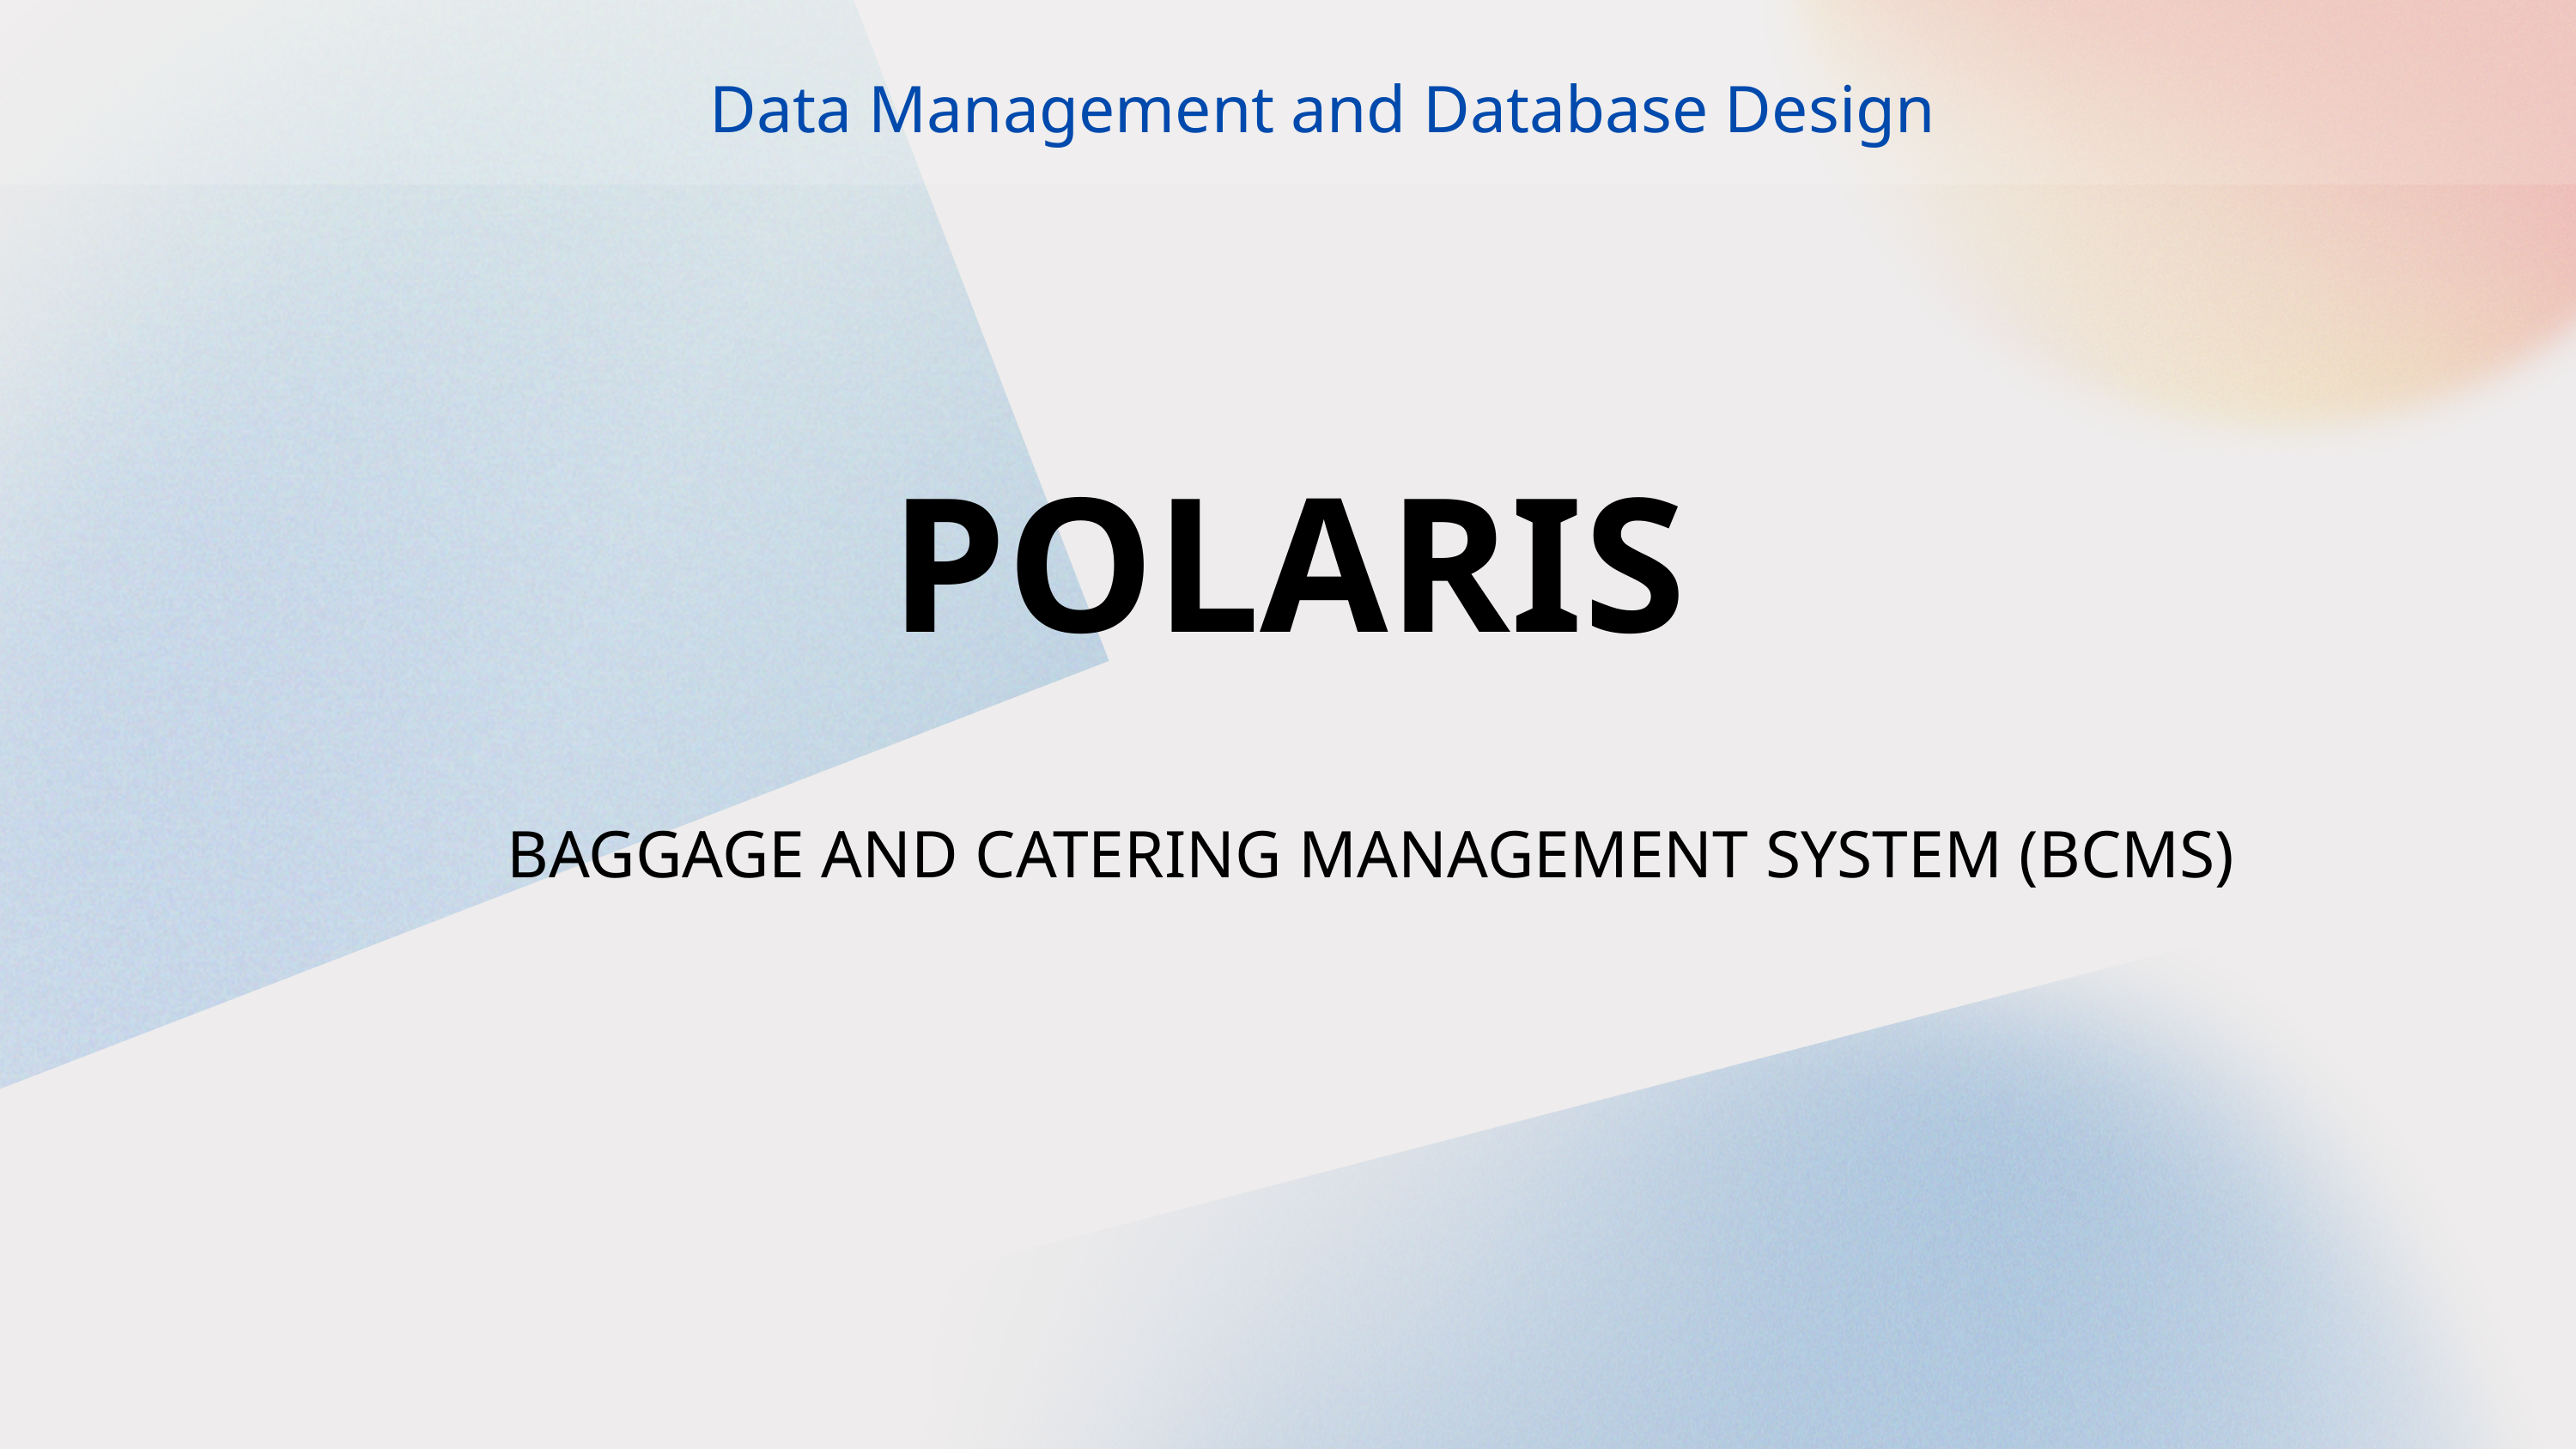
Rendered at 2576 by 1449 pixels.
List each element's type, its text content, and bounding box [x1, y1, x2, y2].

text_box BAGGAGE AND CATERING MANAGEMENT SYSTEM (BCMS) [456, 813, 2287, 891]
text_box [680, 852, 2576, 1449]
text_box [0, 194, 1087, 1089]
text_box [1763, 194, 2576, 455]
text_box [0, 0, 2576, 185]
text_box POLARIS [667, 446, 1909, 670]
